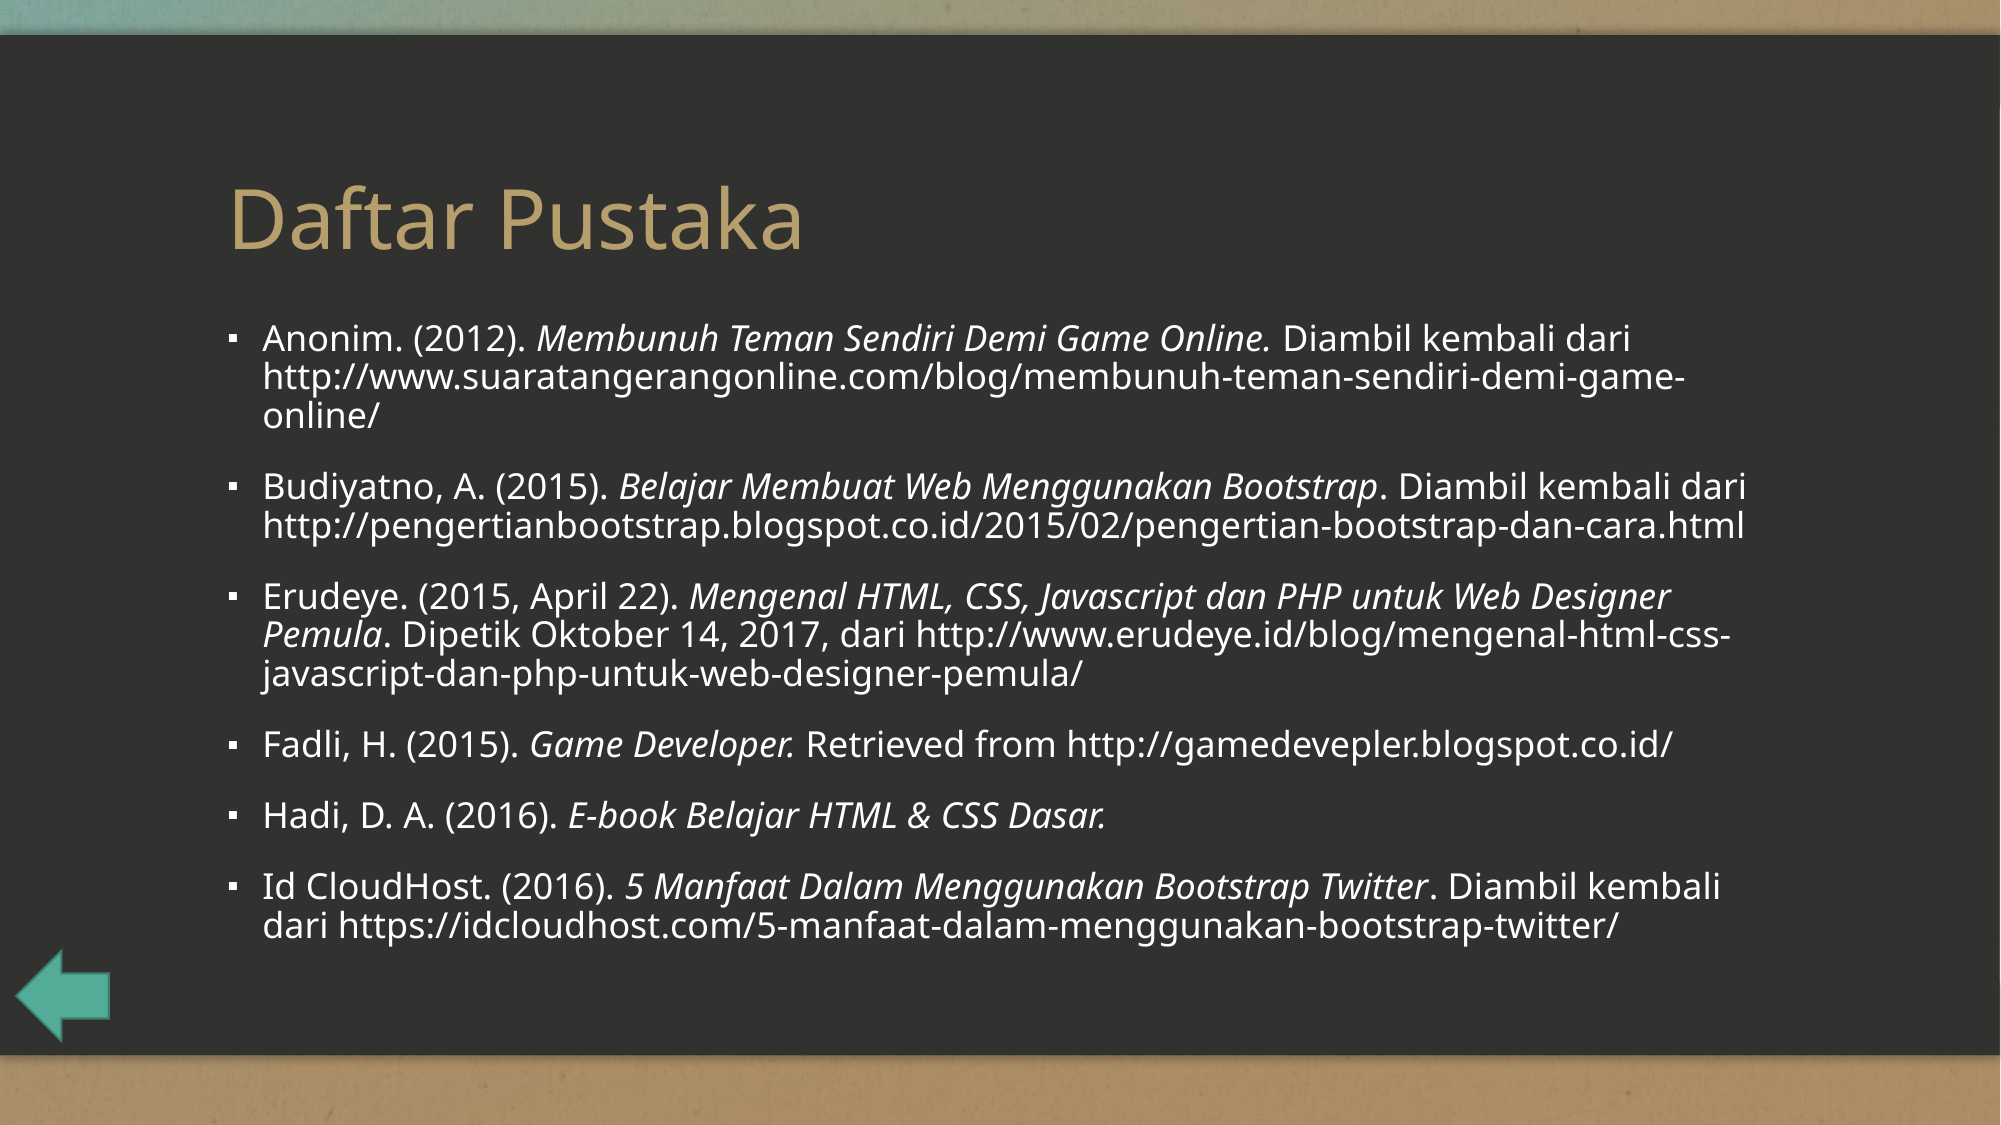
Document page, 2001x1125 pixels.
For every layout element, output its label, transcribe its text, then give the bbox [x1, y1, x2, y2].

picture [0, 0, 2001, 1125]
list Anonim. (2012). Membunuh Teman Sendiri Demi Game Online. Diambil kembali dari http://www.suaratangerangonline.com/blog/membunuh-teman-sendiri-demi-game-online/ Budiyatno, A. (2015). Belajar Membuat Web Menggunakan Bootstrap. Diambil kembali dari http://pengertianbootstrap.blogspot.co.id/2015/02/pengertian-bootstrap-dan-cara.html Erudeye. (2015, April 22). Mengenal HTML, CSS, Javascript dan PHP untuk Web Designer Pemula. Dipetik Oktober 14, 2017, dari http://www.erudeye.id/blog/mengenal-html-css-javascript-dan-php-untuk-web-designer-pemula/ Fadli, H. (2015). Game Developer. Retrieved from http://gamedevepler.blogspot.co.id/ Hadi, D. A. (2016). E-book Belajar HTML & CSS Dasar. Id CloudHost. (2016). 5 Manfaat Dalam Menggunakan Bootstrap Twitter. Diambil kembali dari https://idcloudhost.com/5-manfaat-dalam-menggunakan-bootstrap-twitter/ [212, 312, 1788, 1013]
text_box [14, 948, 110, 1044]
title Daftar Pustaka [212, 68, 1788, 275]
